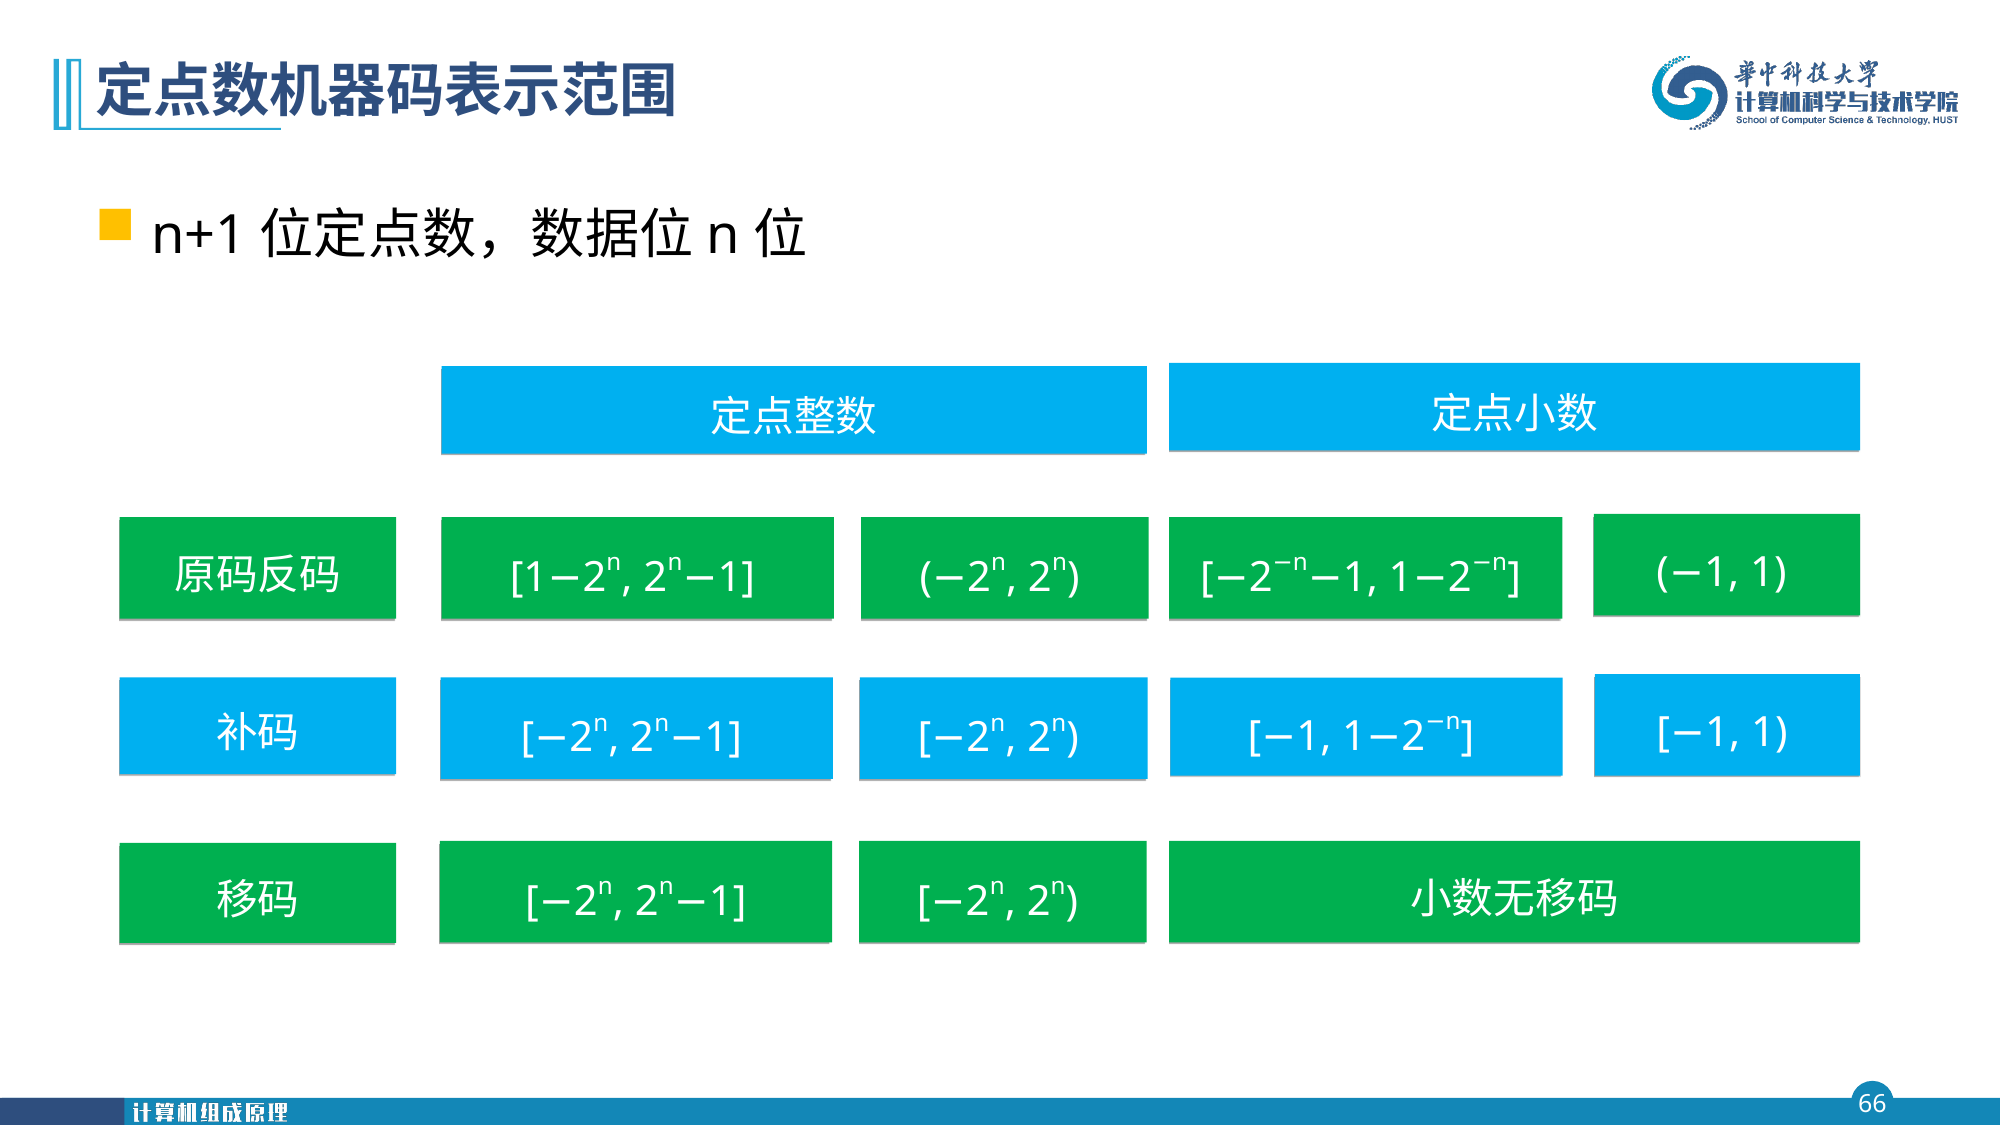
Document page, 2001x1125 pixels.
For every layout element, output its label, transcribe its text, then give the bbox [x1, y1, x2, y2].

text_box 补码 [119, 677, 397, 775]
text_box [−2n, 2n) [859, 677, 1148, 779]
text_box [−1, 1) [1594, 674, 1860, 776]
title 定点数机器码表示范围 [80, 42, 1805, 144]
text_box 小数无移码 [1169, 840, 1861, 943]
text_box 原码反码 [119, 517, 397, 619]
picture [1805, 56, 1958, 130]
text_box [−1, 1−2−n] [1170, 677, 1563, 776]
text_box (−1, 1) [1593, 513, 1861, 616]
text_box [−2n, 2n−1] [440, 677, 833, 779]
text_box [−2n, 2n−1] [439, 840, 833, 943]
text_box (−2n, 2n) [861, 517, 1149, 619]
text_box [−2−n−1, 1−2−n] [1169, 517, 1563, 619]
list n+1位定点数，数据位n位 [80, 178, 1429, 305]
text_box [−2n, 2n) [859, 840, 1147, 943]
text_box 移码 [119, 842, 397, 943]
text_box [441, 362, 1860, 454]
text_box [1−2n, 2n−1] [441, 517, 834, 619]
